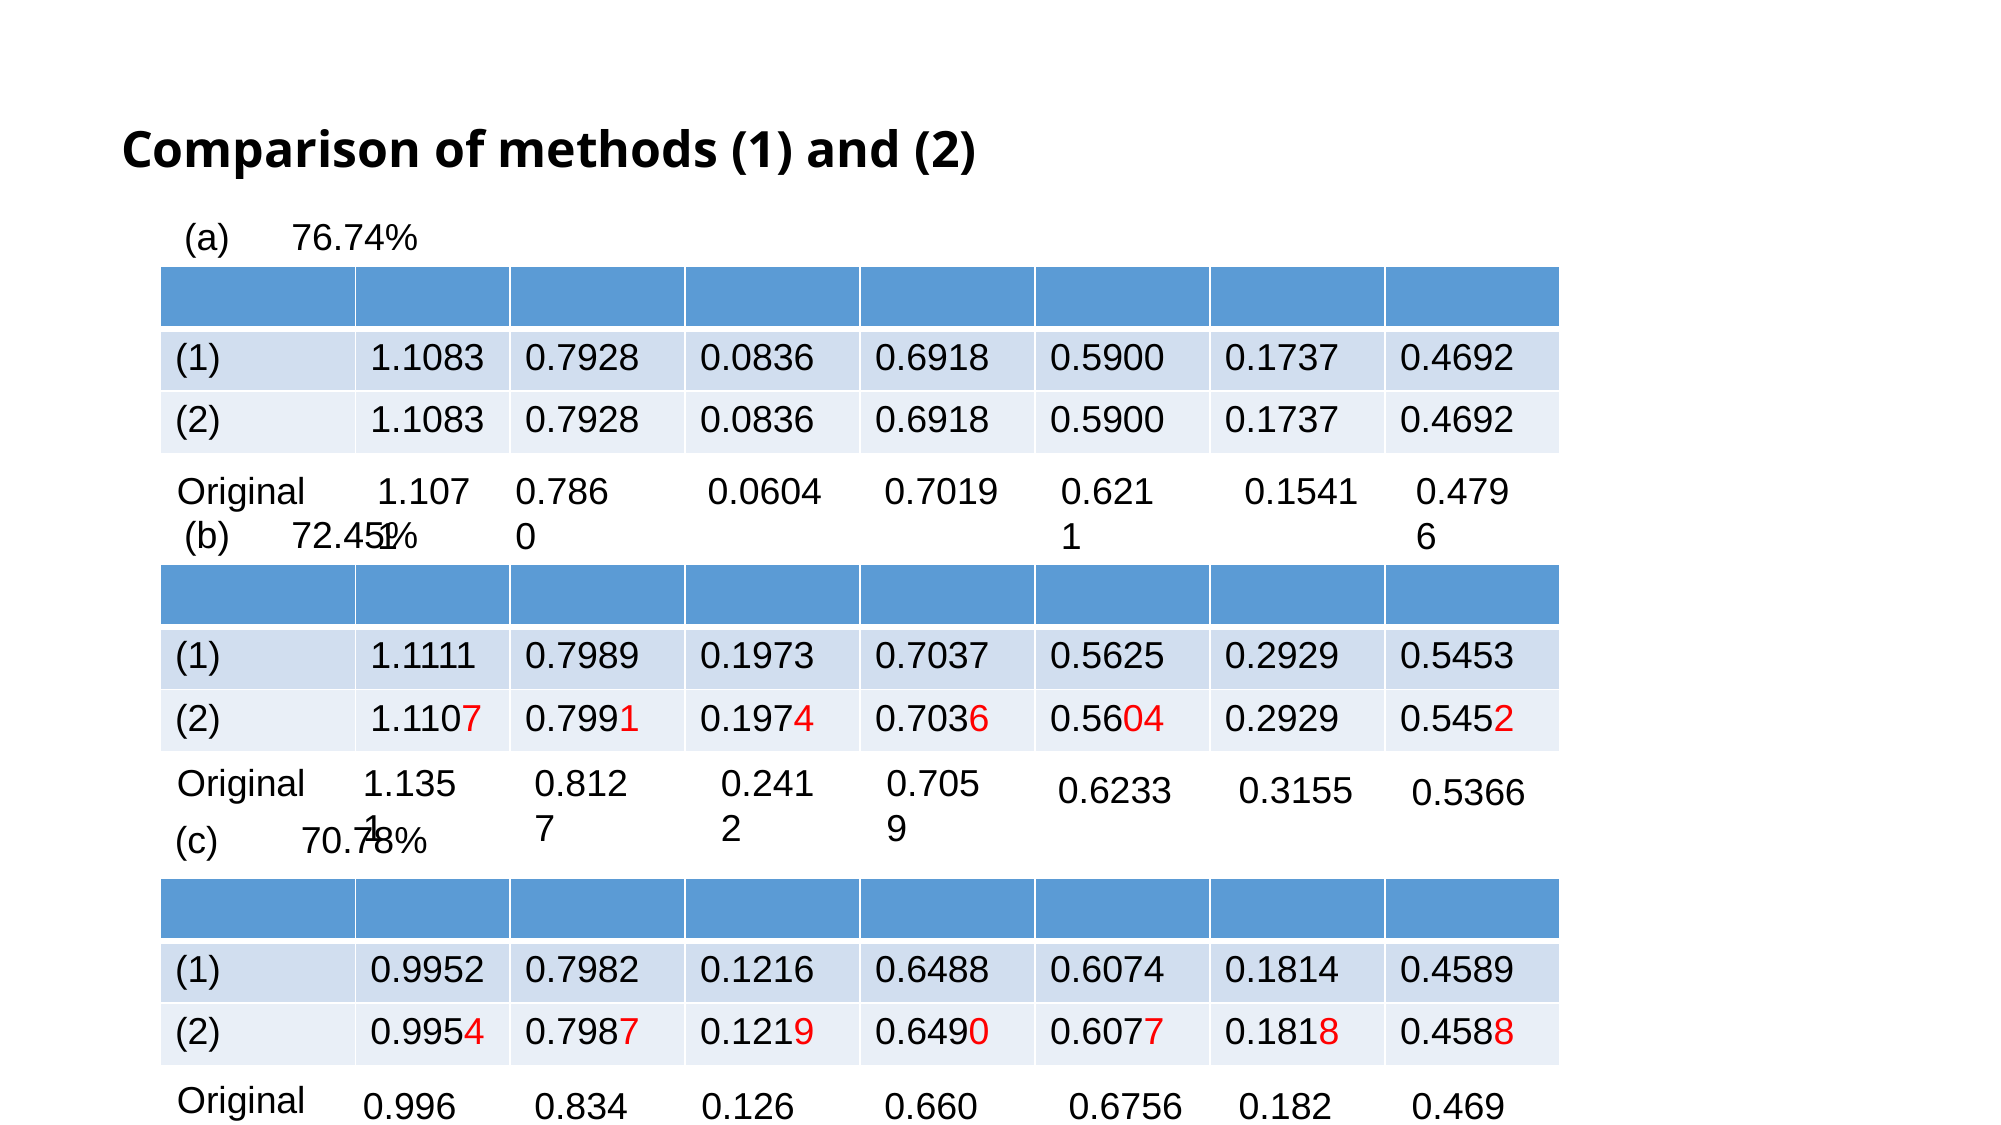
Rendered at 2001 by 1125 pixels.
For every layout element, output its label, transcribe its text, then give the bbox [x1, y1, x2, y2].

text_box 0.6211 [1045, 460, 1180, 565]
text_box Original [162, 1068, 363, 1125]
text_box 0.7059 [871, 752, 1008, 857]
text_box 1.1071 [362, 460, 500, 565]
text_box 0.1825 [1223, 1074, 1360, 1125]
text_box (b) [169, 520, 276, 564]
text_box 0.7019 [869, 460, 1017, 520]
text_box 1.1351 [348, 752, 492, 857]
text_box 70.78% [286, 812, 459, 869]
text_box 0.8340 [519, 1074, 655, 1125]
text_box Original [162, 752, 363, 812]
text_box 0.4695 [1396, 1074, 1534, 1125]
text_box 0.7860 [500, 460, 642, 565]
text_box (a) [169, 205, 276, 265]
text_box 0.3155 [1223, 758, 1371, 819]
text_box 0.6233 [1043, 758, 1188, 819]
text_box (c) [160, 808, 277, 869]
text_box 0.6756 [1053, 1074, 1208, 1125]
text_box 0.0604 [693, 460, 840, 520]
text_box 0.6604 [869, 1074, 1008, 1125]
title Comparison of methods (1) and (2) [106, 42, 1832, 260]
text_box 0.4796 [1401, 460, 1537, 565]
text_box 0.9968 [363, 1074, 492, 1125]
text_box Original [162, 460, 363, 520]
text_box 0.1541 [1229, 460, 1374, 520]
text_box 0.2412 [706, 752, 840, 857]
text_box 76.74% [276, 205, 492, 266]
text_box 0.8127 [519, 752, 655, 857]
text_box 72.45% [276, 520, 362, 564]
text_box 0.1262 [686, 1074, 823, 1125]
text_box 0.5366 [1396, 760, 1551, 821]
